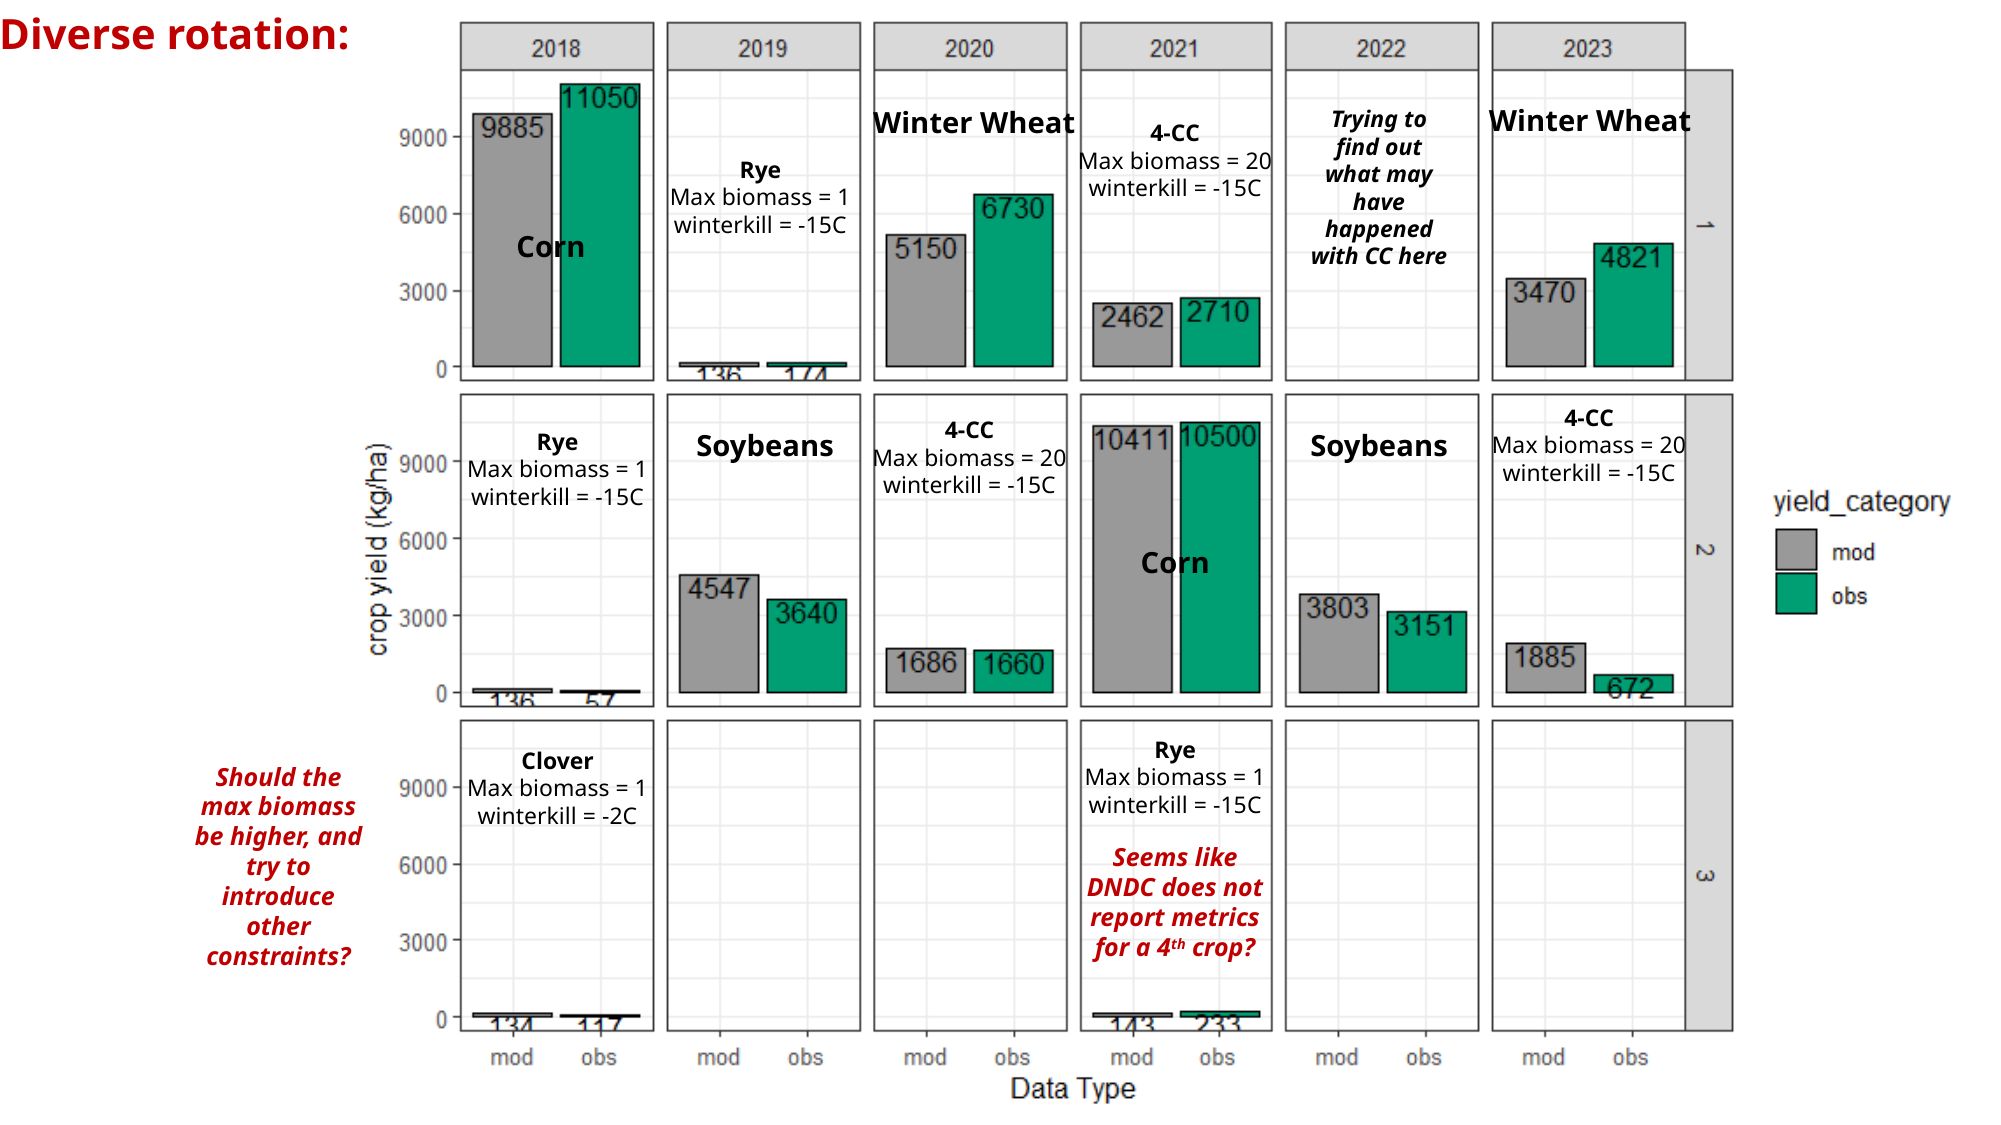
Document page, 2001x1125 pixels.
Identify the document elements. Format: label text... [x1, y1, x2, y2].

picture [349, 10, 1979, 1118]
text_box Diverse rotation: [0, 0, 365, 65]
text_box Should the max biomass be higher, and try to introduce other constraints? [174, 753, 349, 978]
